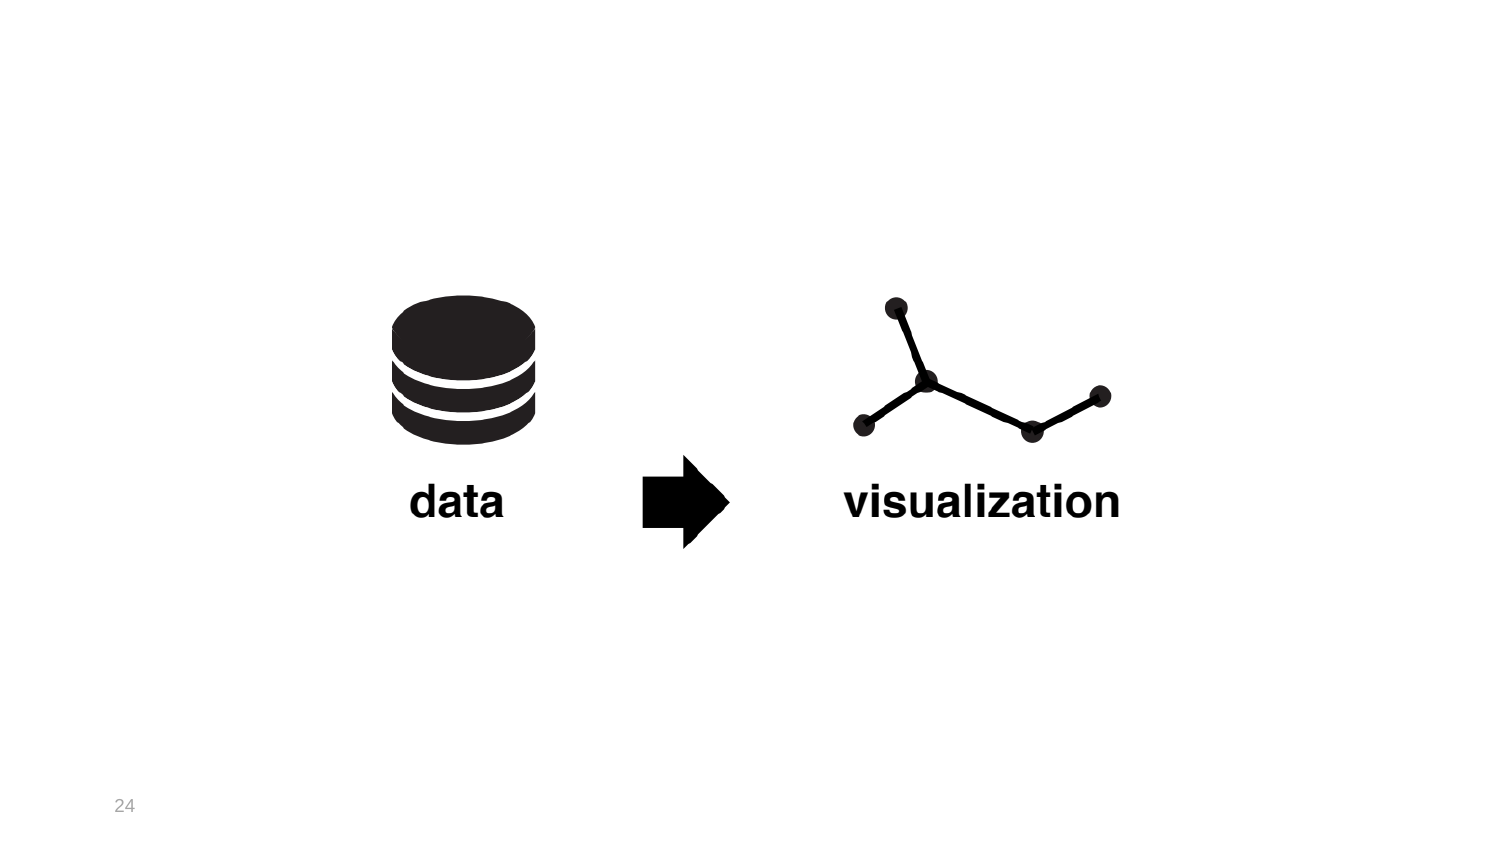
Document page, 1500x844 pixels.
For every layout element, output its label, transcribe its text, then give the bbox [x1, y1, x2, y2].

slide_number 24 [103, 782, 441, 827]
picture [296, 271, 1204, 573]
